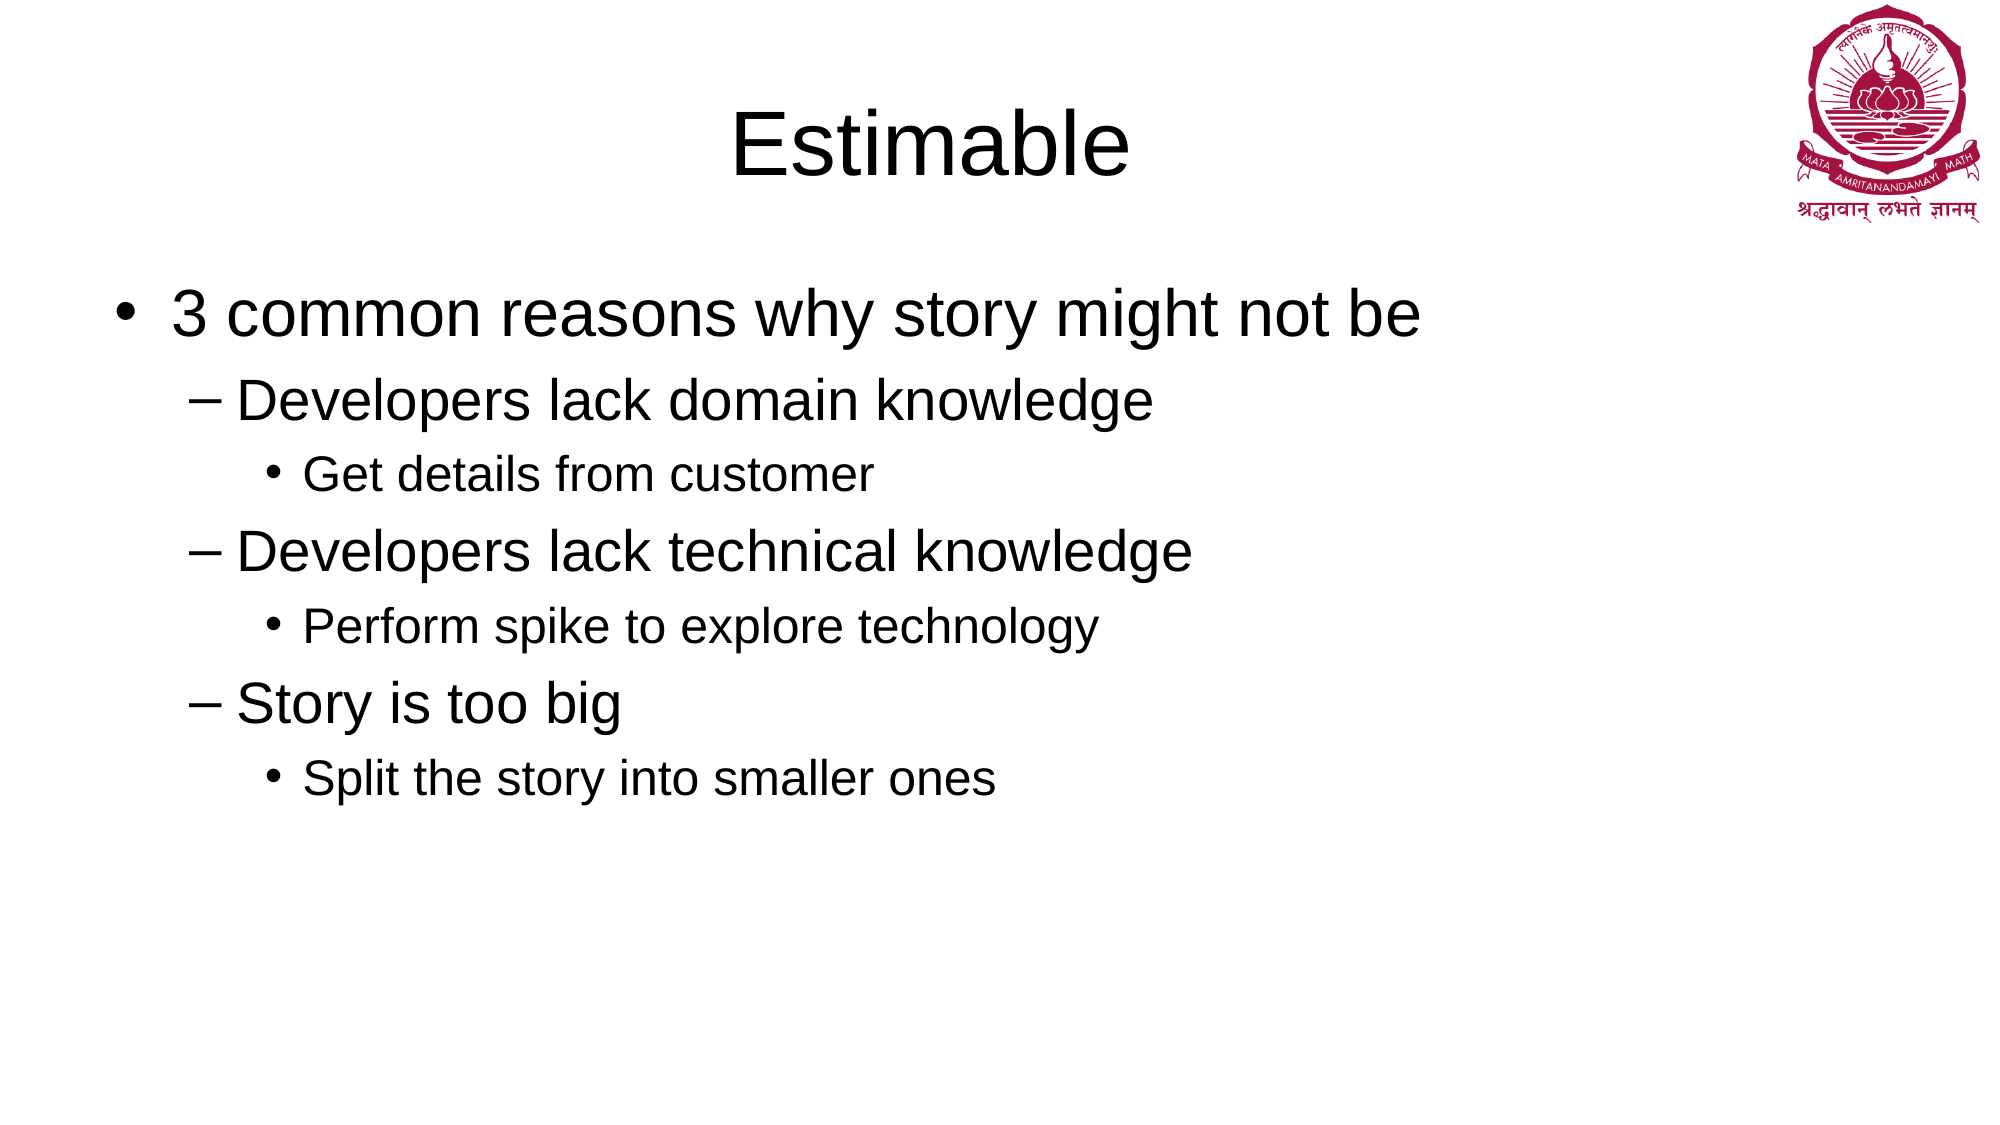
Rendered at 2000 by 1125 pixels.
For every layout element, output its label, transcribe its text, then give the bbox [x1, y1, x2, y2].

title Estimable [99, 45, 1763, 233]
picture [1776, 1, 2000, 225]
list 3 common reasons why story might not be Developers lack domain knowledge Get details from customer Developers lack technical knowledge Perform spike to explore technology Story is too big Split the story into smaller ones [99, 262, 1900, 1005]
